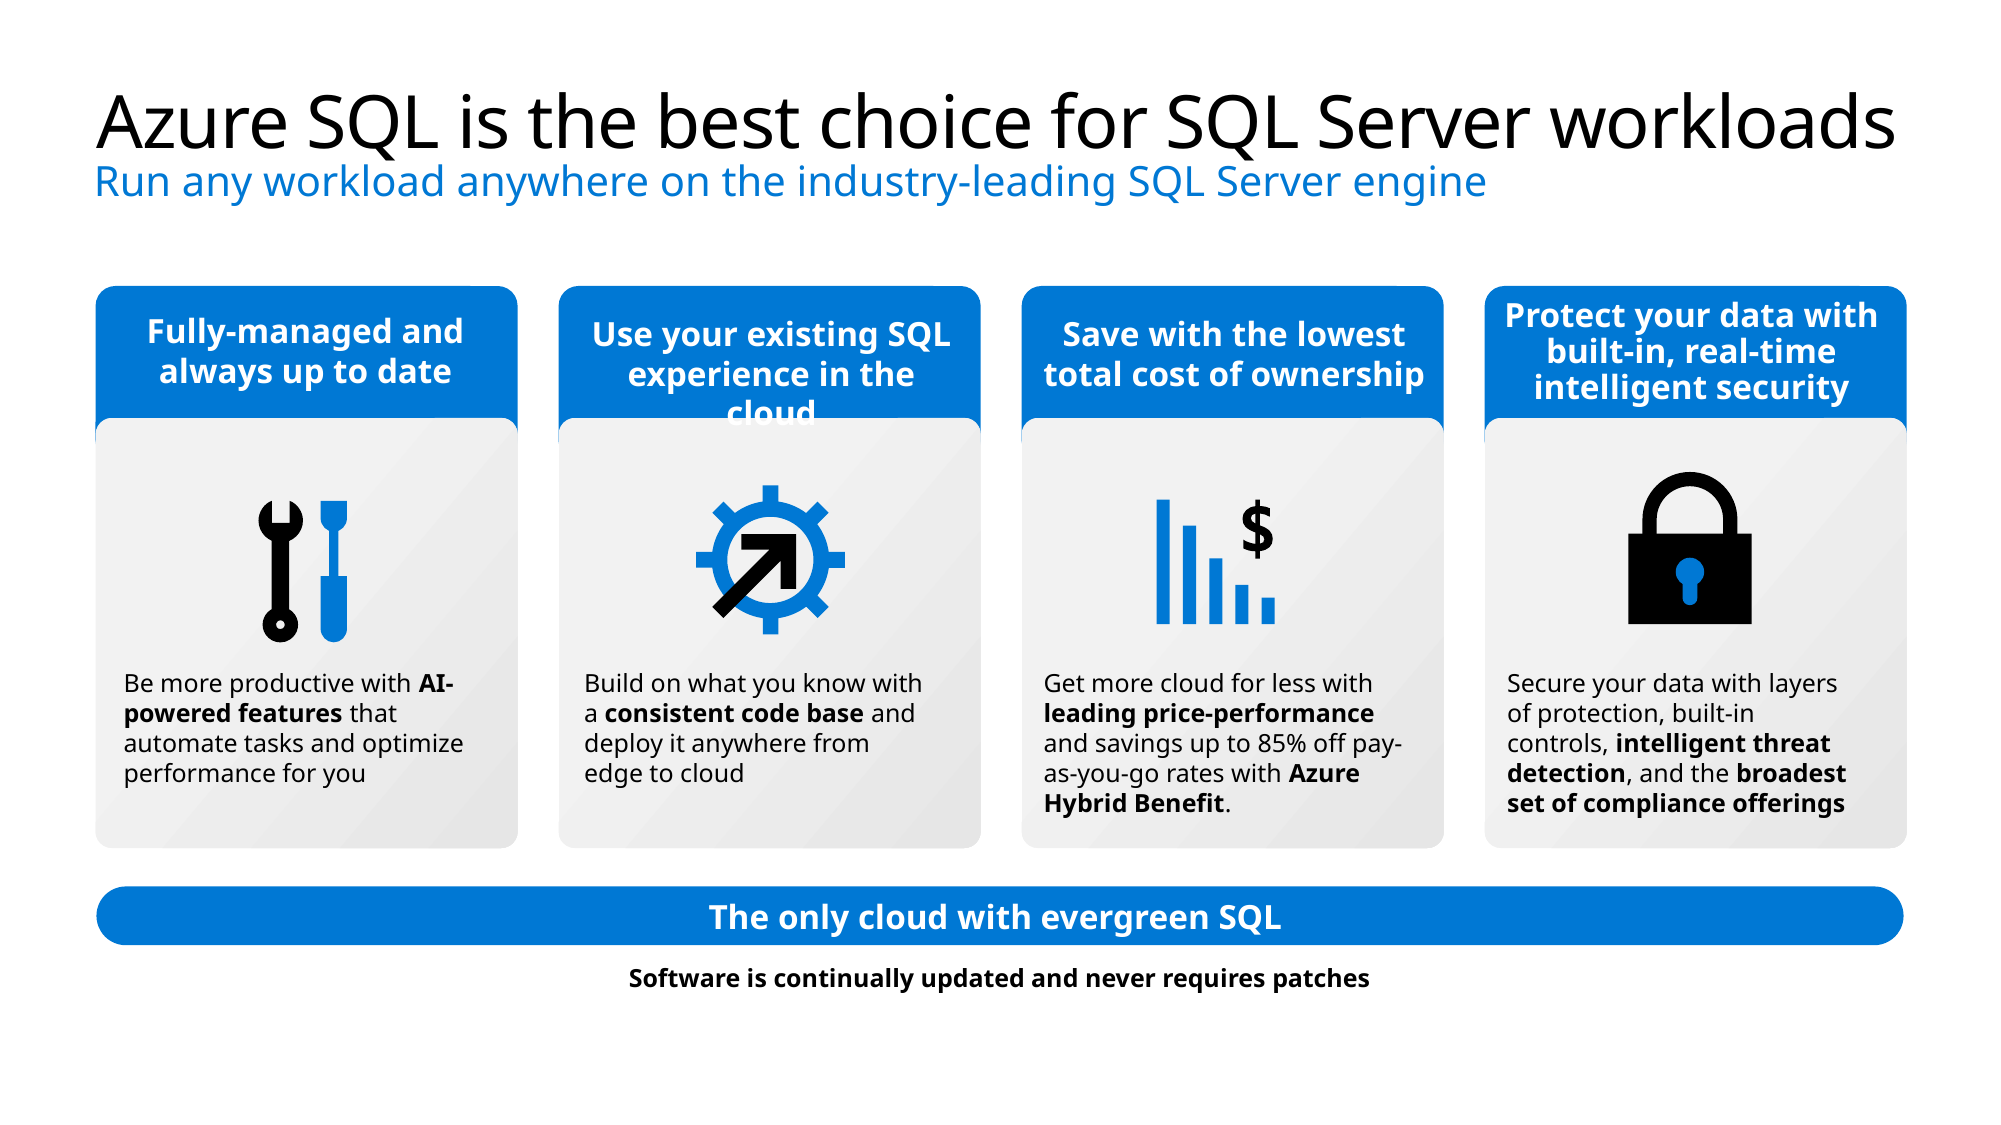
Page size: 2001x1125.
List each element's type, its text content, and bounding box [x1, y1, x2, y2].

text_box [557, 417, 982, 849]
text_box [557, 285, 982, 432]
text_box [1628, 471, 1752, 625]
text_box [94, 416, 519, 849]
text_box [1483, 416, 1908, 849]
text_box [94, 285, 519, 431]
text_box [1020, 285, 1445, 432]
text_box [1020, 416, 1445, 849]
text_box The only cloud with evergreen SQL [95, 885, 1905, 947]
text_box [258, 500, 348, 643]
text_box Secure your data with layers of protection, built-in controls, intelligent threat detection, and the broadest set of compliance offerings [1507, 667, 1863, 818]
text_box [1483, 285, 1908, 432]
text_box Be more productive with AI-powered features that automate tasks and optimize performance for you [123, 667, 499, 818]
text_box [695, 485, 846, 635]
text_box Run any workload anywhere on the industry-leading SQL Server engine [63, 138, 1707, 229]
text_box Build on what you know with a consistent code base and deploy it anywhere from edge to cloud [584, 667, 934, 788]
text_box Save with the lowest total cost of ownership [1025, 305, 1444, 401]
text_box Fully-managed and always up to date [112, 302, 499, 398]
text_box Protect your data with built-in, real-time intelligent security [1481, 291, 1902, 414]
text_box Software is continually updated and never requires patches [470, 962, 1530, 993]
text_box Get more cloud for less with leading price-performance and savings up to 85% off pay-as-you-go rates with Azure Hybrid Benefit. [1043, 667, 1404, 818]
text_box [1155, 498, 1275, 625]
text_box Use your existing SQL experience in the cloud [573, 305, 970, 440]
title Azure SQL is the best choice for SQL Server workloads [96, 75, 1904, 166]
